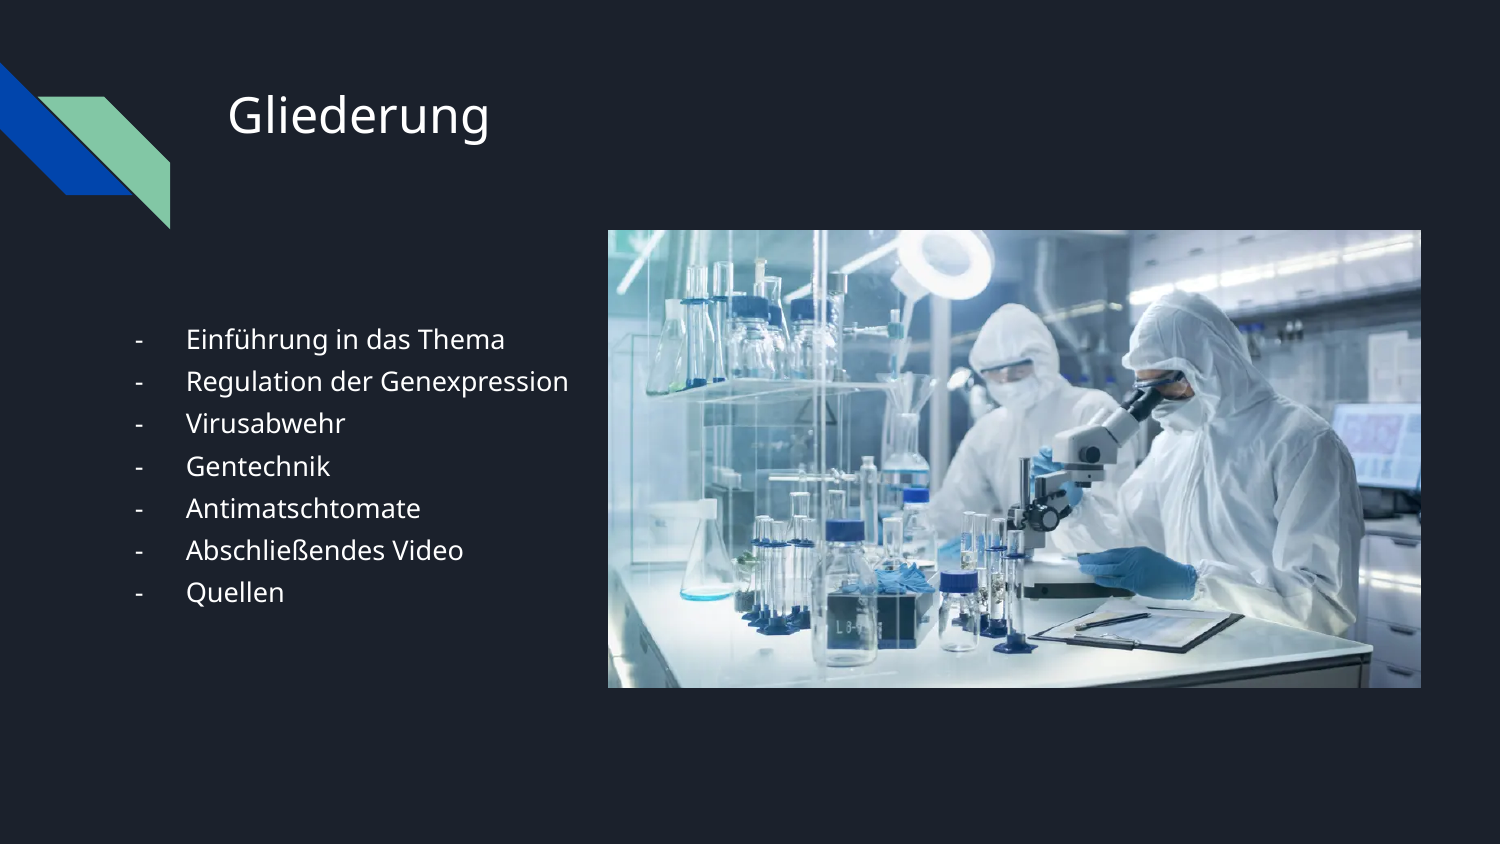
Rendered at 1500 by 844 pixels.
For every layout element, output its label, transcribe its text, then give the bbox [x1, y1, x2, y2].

picture [608, 229, 1421, 688]
list Einführung in das Thema Regulation der Genexpression Virusabwehr Gentechnik Antimatschtomate Abschließendes Video Quellen [95, 300, 1251, 778]
title Gliederung [212, 64, 1368, 215]
